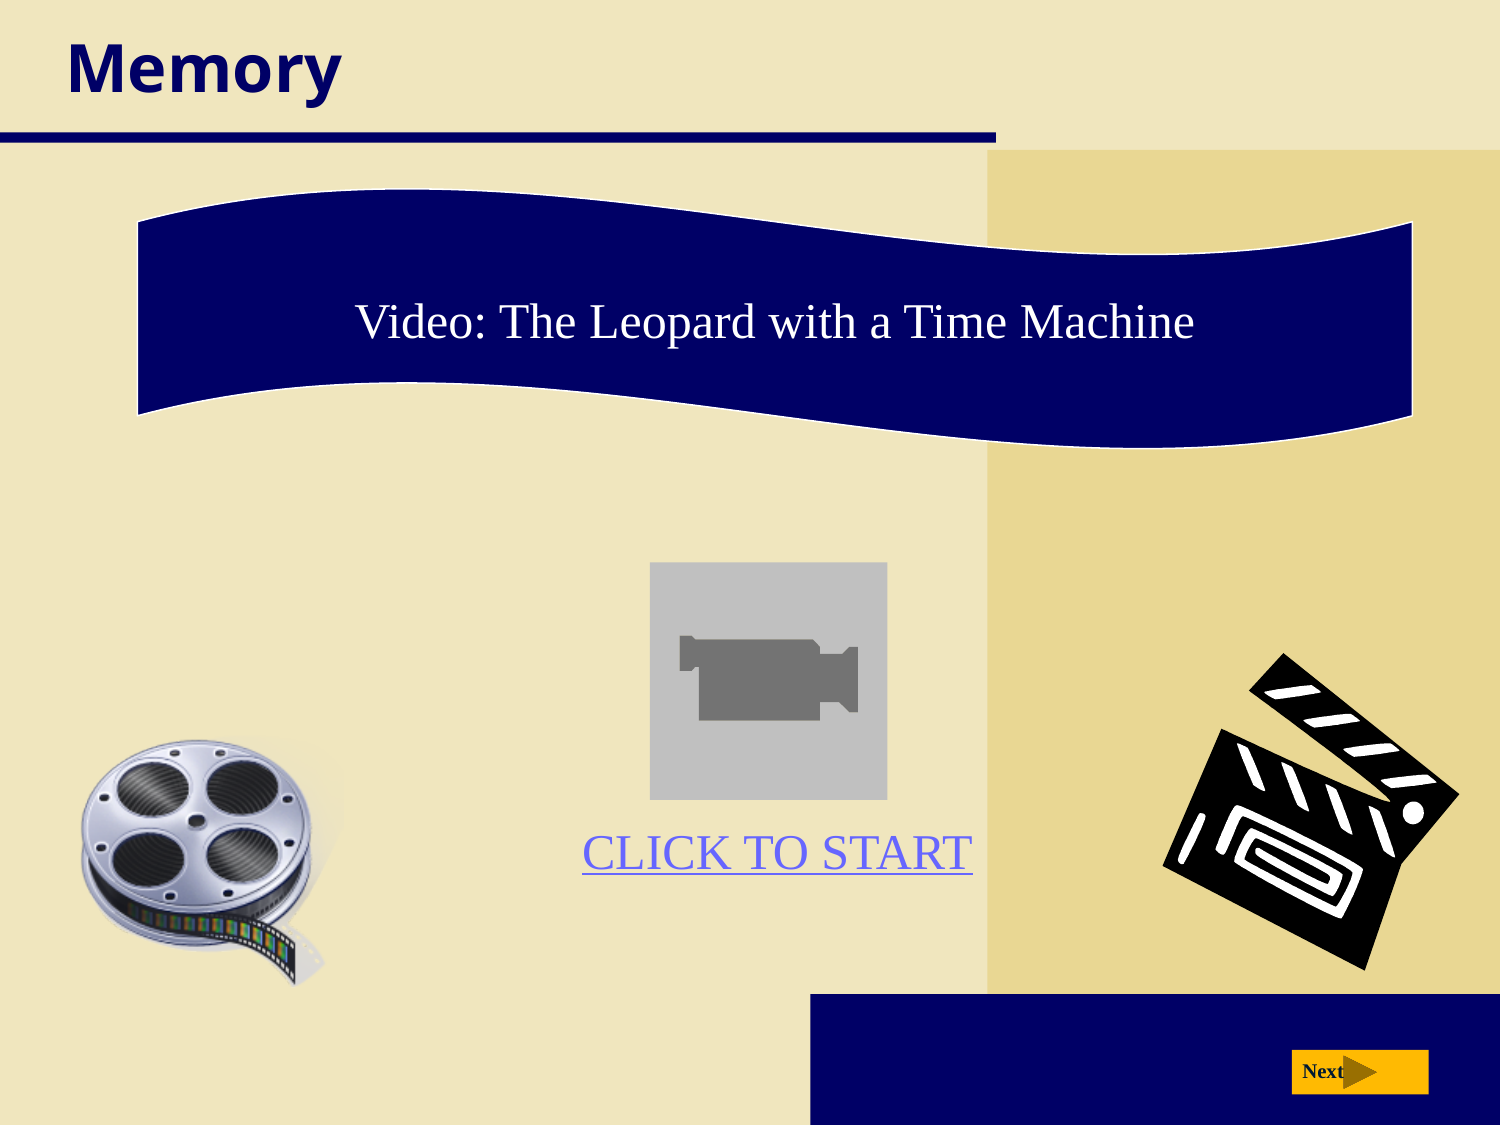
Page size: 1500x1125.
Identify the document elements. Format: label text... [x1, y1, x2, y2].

text_box Video: The Leopard with a Time Machine [137, 188, 1413, 449]
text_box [62, 649, 1463, 994]
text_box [562, 562, 993, 888]
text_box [1287, 1049, 1429, 1095]
title Memory [49, 0, 1459, 133]
